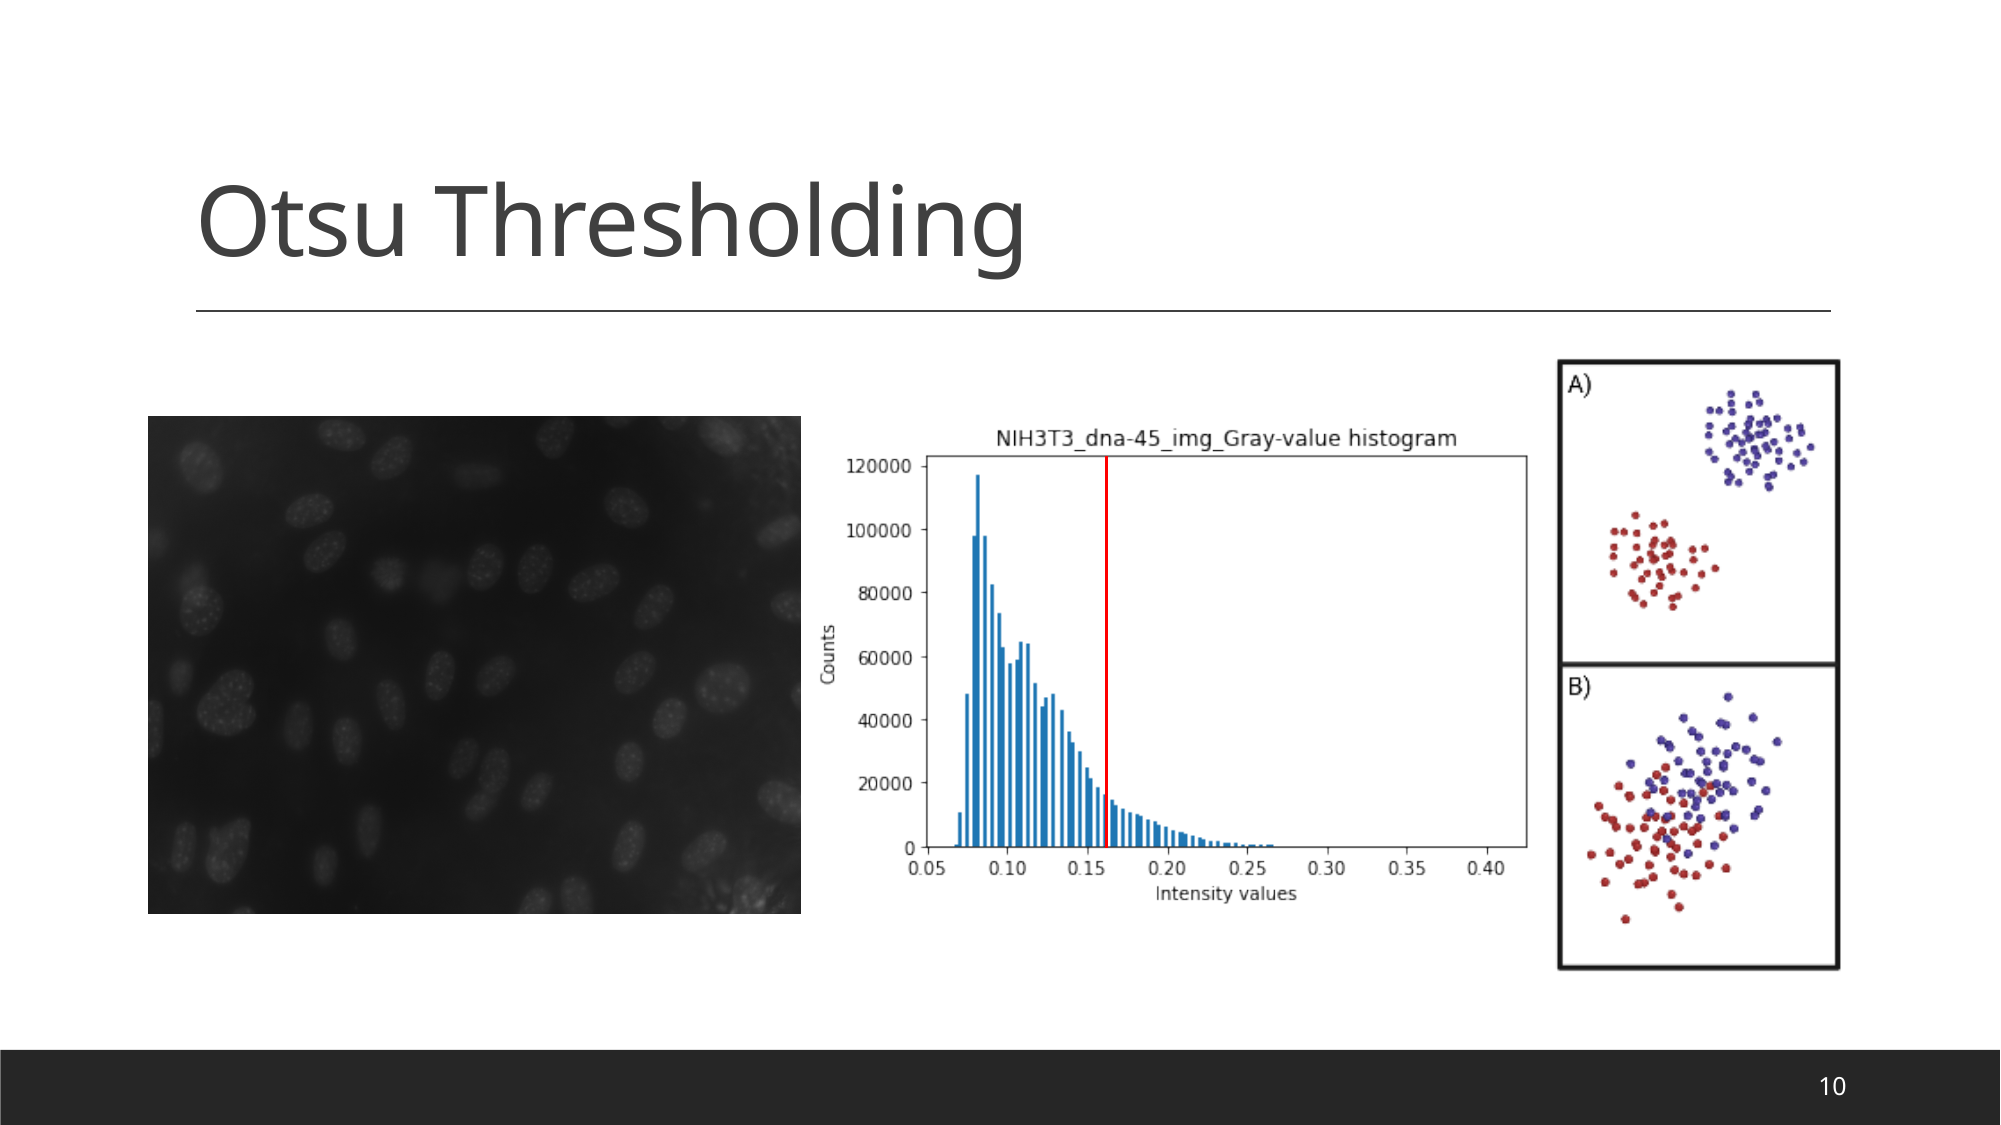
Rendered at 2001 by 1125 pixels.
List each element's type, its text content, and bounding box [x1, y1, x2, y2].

slide_number 10 [1803, 1057, 1932, 1118]
picture [1548, 349, 1852, 979]
title Otsu Thresholding [180, 47, 1830, 285]
picture [807, 416, 1540, 916]
picture [148, 416, 802, 914]
